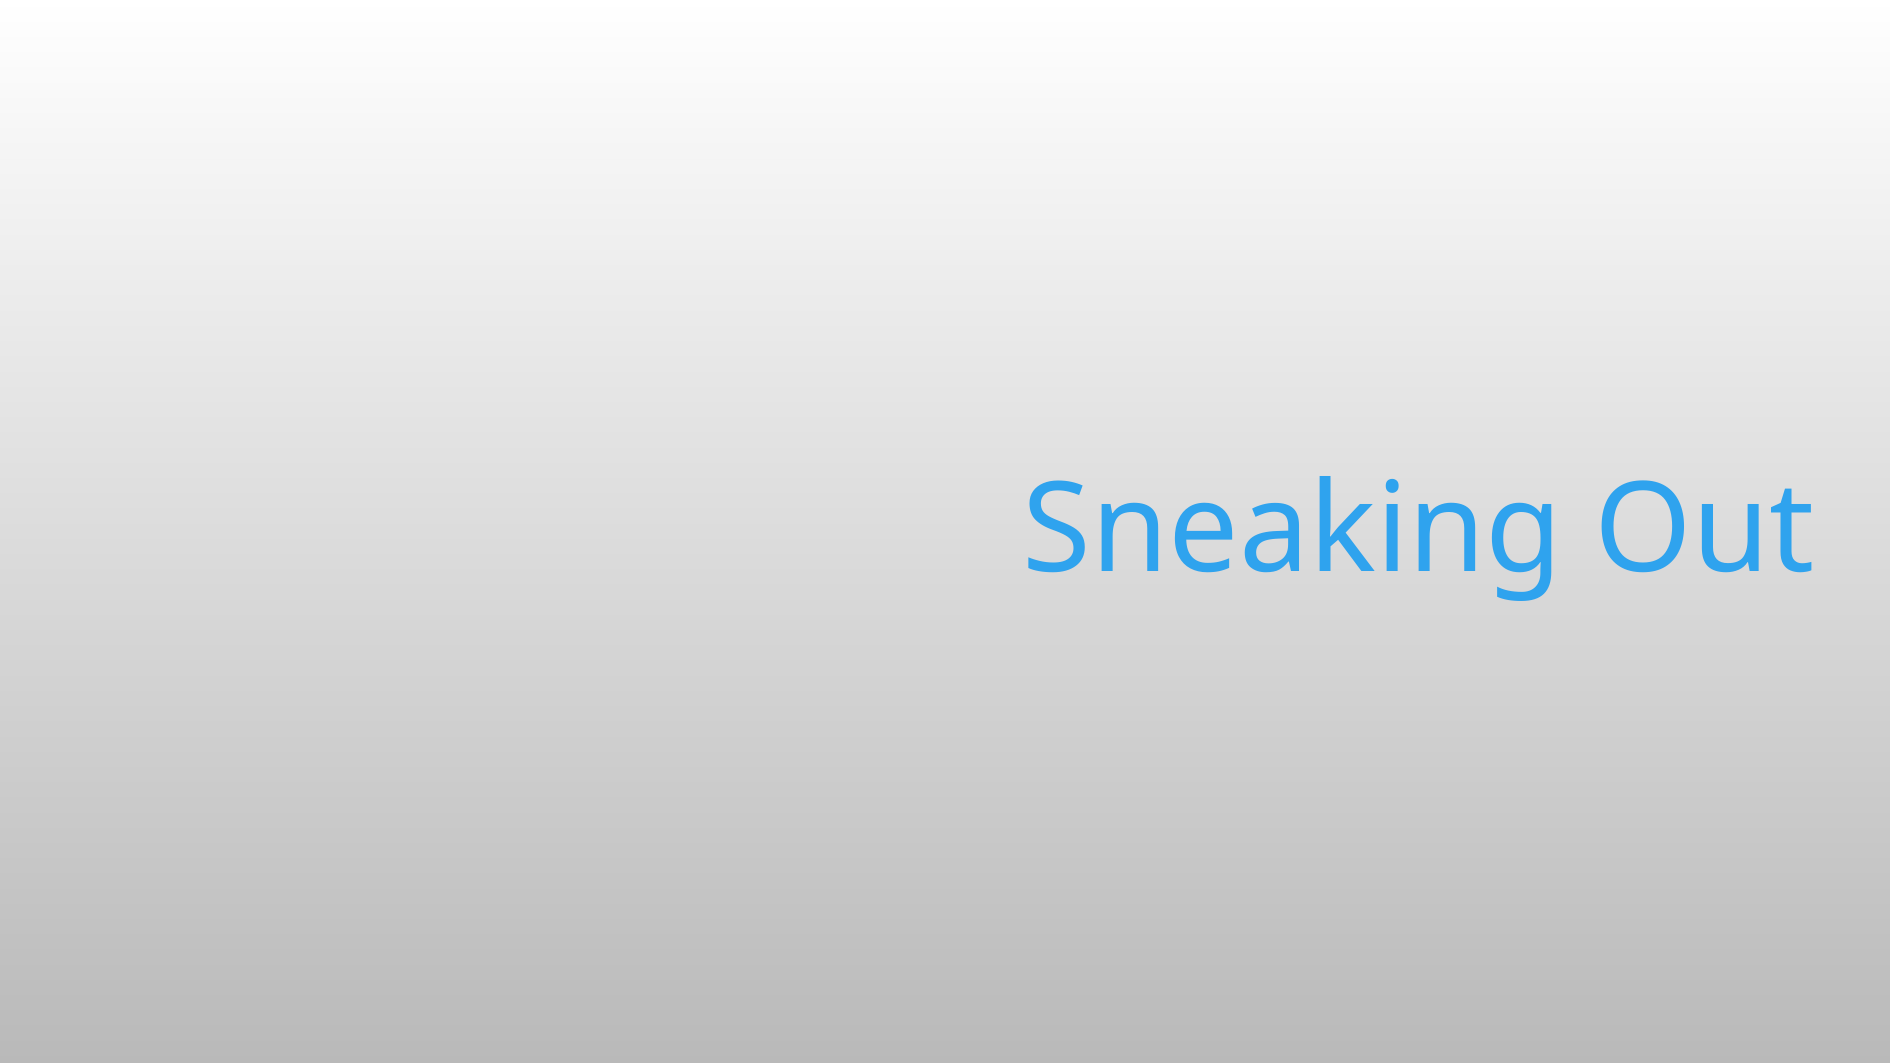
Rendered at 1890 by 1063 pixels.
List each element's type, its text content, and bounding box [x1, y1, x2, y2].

title Sneaking Out [59, 59, 1831, 1004]
